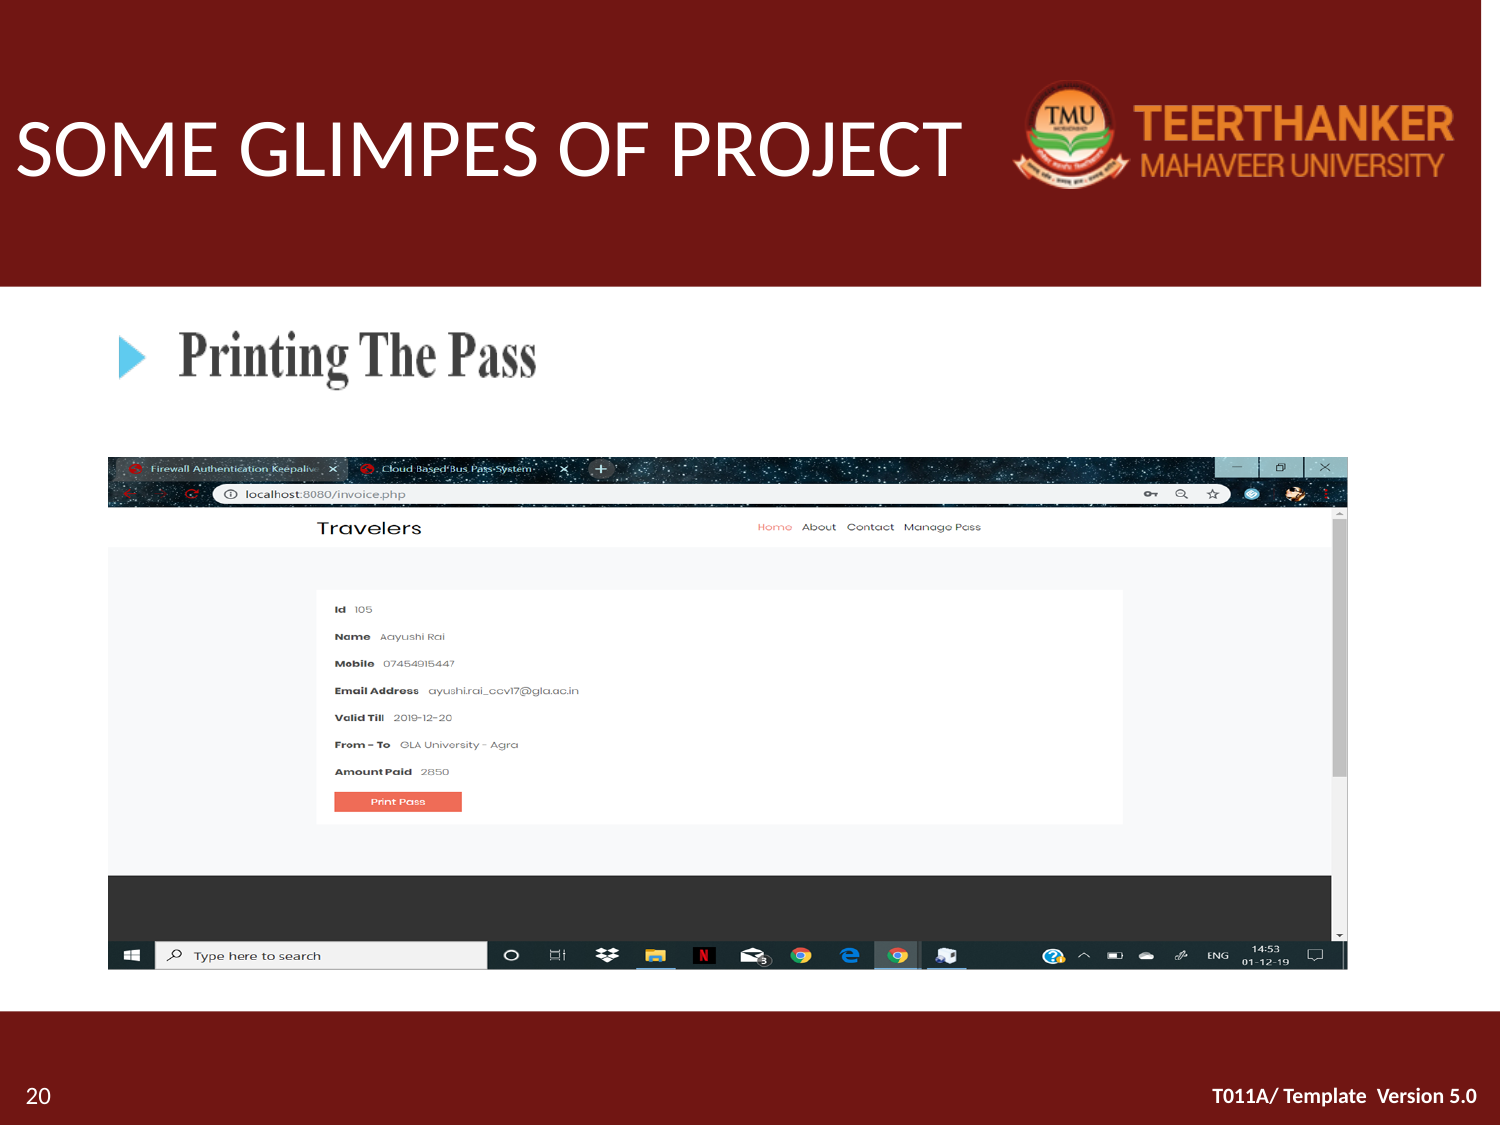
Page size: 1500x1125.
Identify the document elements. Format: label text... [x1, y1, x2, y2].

picture [93, 293, 1348, 971]
text_box 20 [0, 1065, 77, 1125]
text_box T011A/ Template Version 5.0 [1197, 1074, 1493, 1115]
text_box [0, 1011, 1500, 1125]
picture [1012, 80, 1455, 190]
text_box SOME GLIMPES OF PROJECT [0, 0, 1482, 287]
